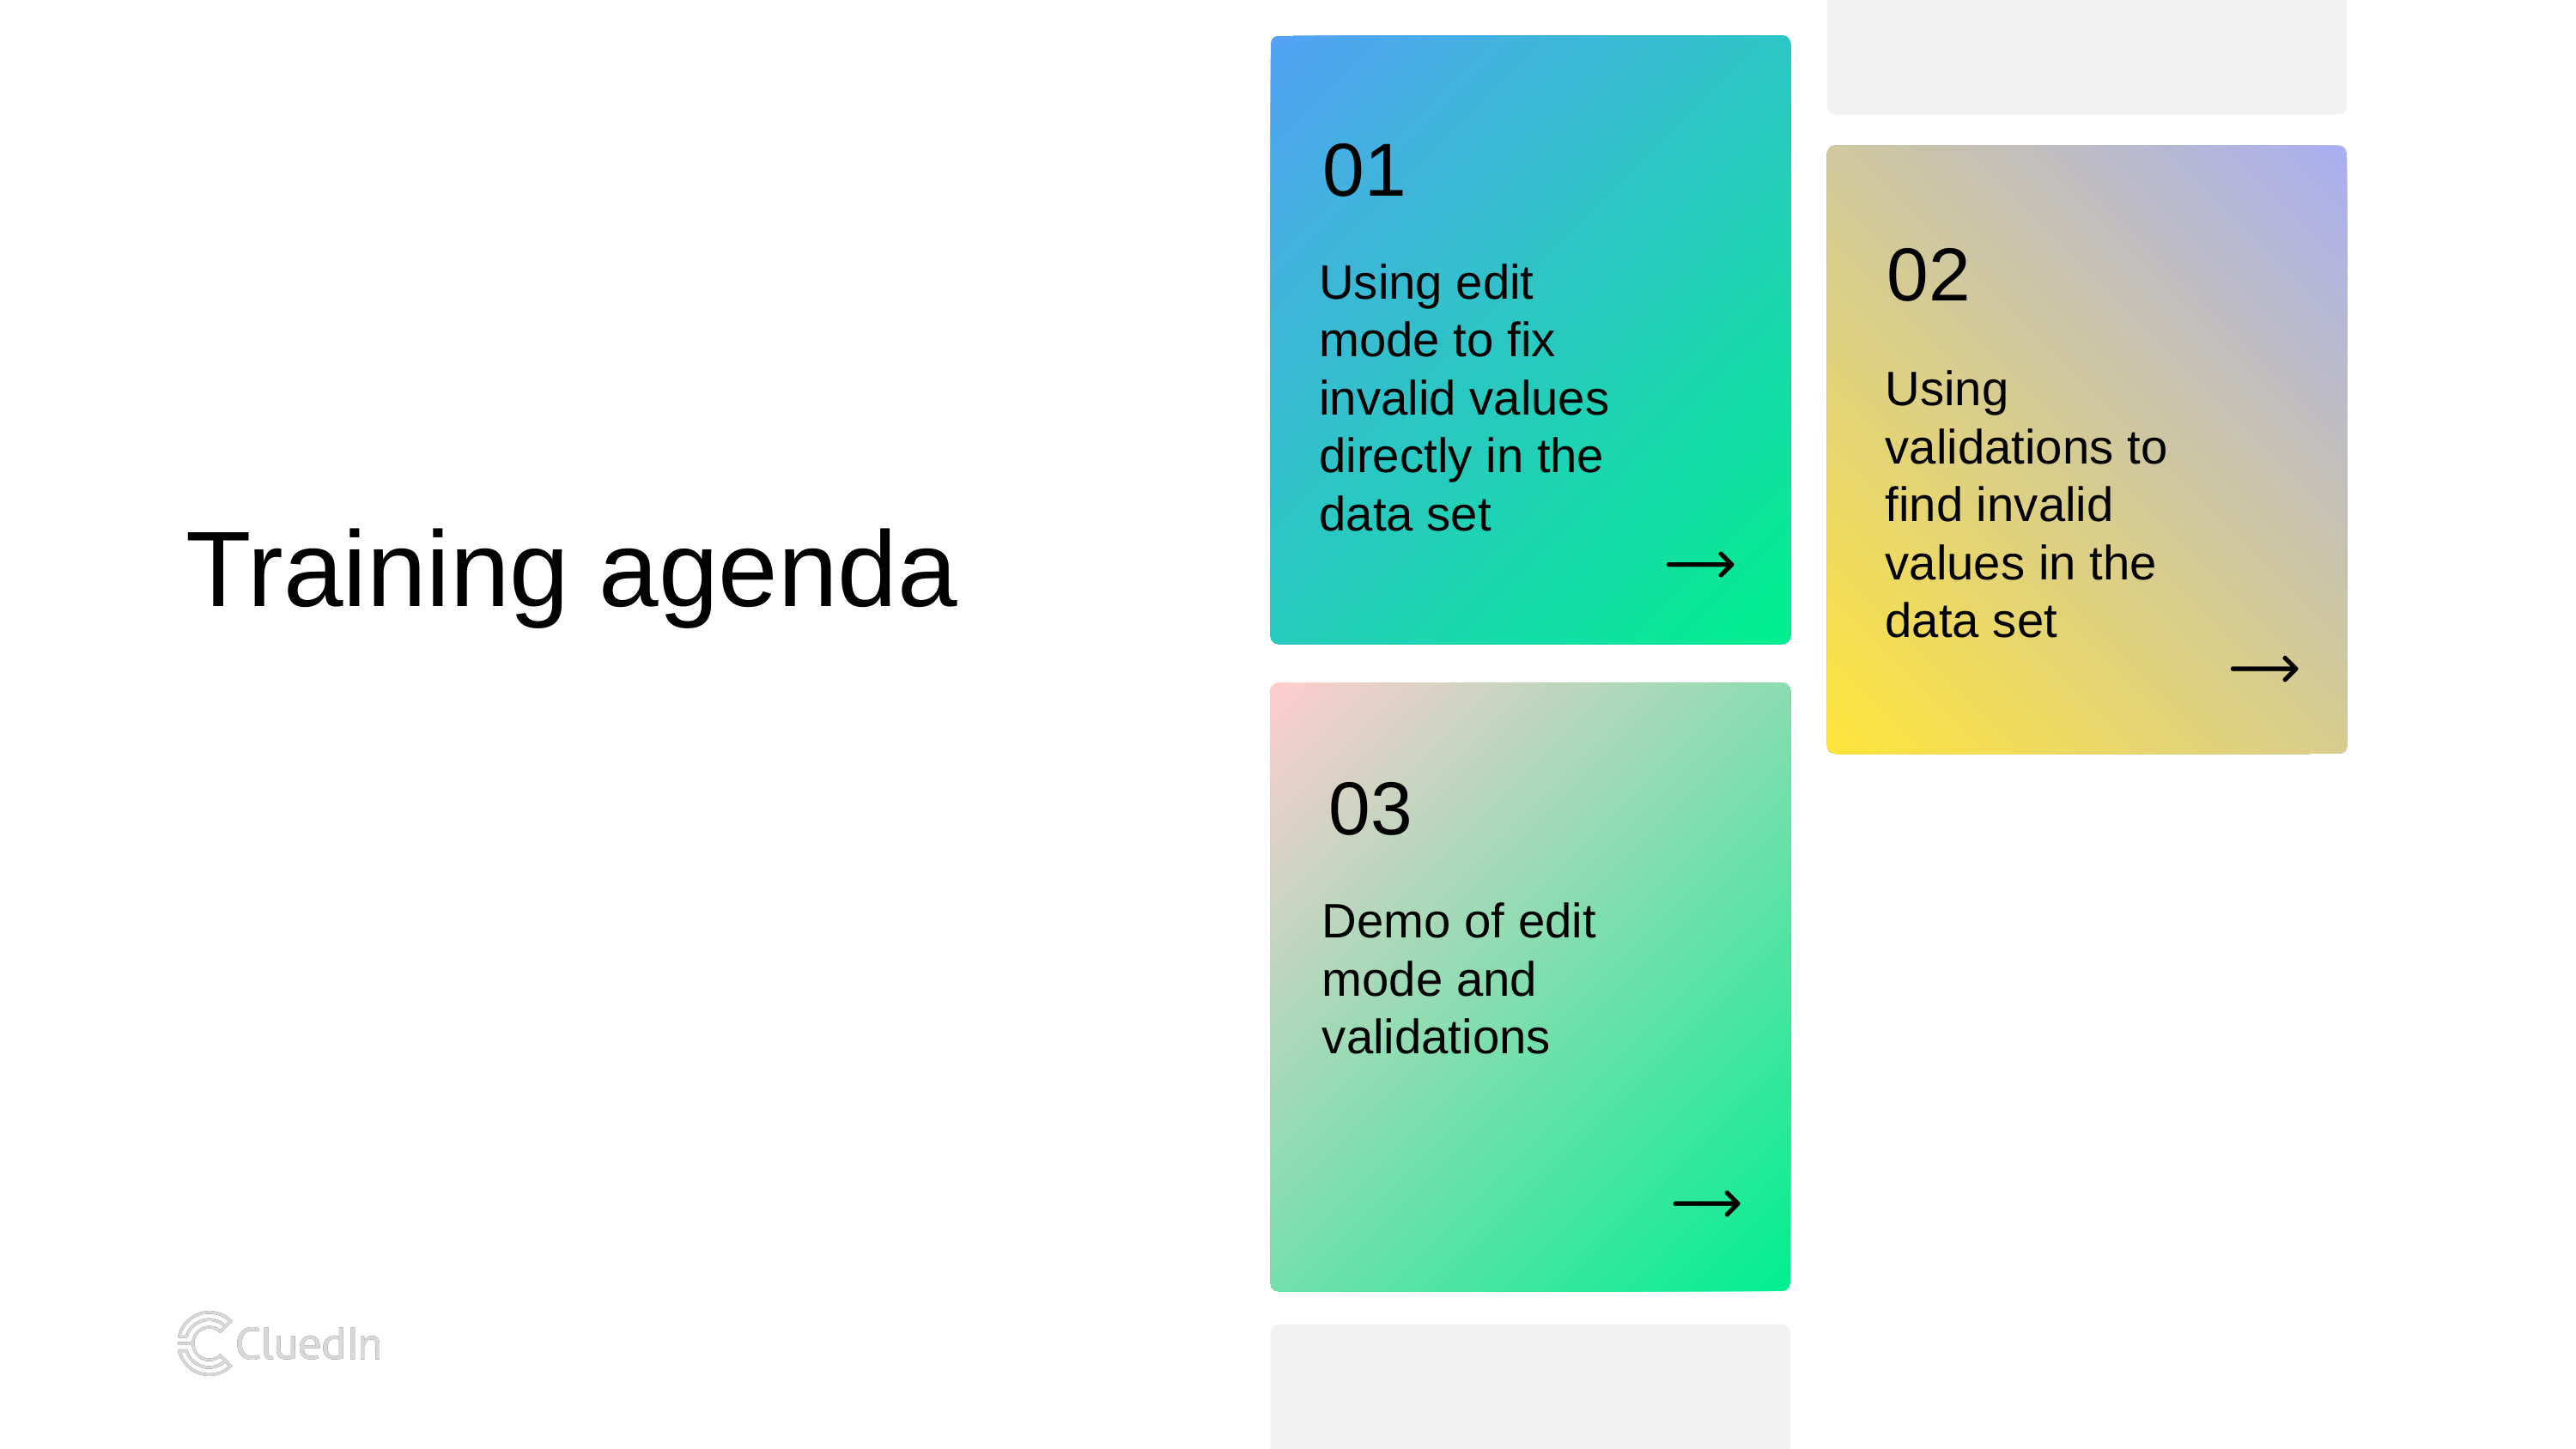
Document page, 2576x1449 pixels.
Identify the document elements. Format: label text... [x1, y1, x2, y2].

list Using edit mode to fix invalid values directly in the data set [1306, 244, 1664, 601]
text_box Using validations to find invalid values in the data set [1872, 351, 2230, 708]
picture [2230, 632, 2301, 706]
picture [1664, 528, 1737, 601]
list Training agenda [173, 493, 1079, 699]
picture [177, 1311, 380, 1376]
list Demo of edit mode and validations [1309, 882, 1668, 1240]
picture [1670, 1167, 1743, 1240]
